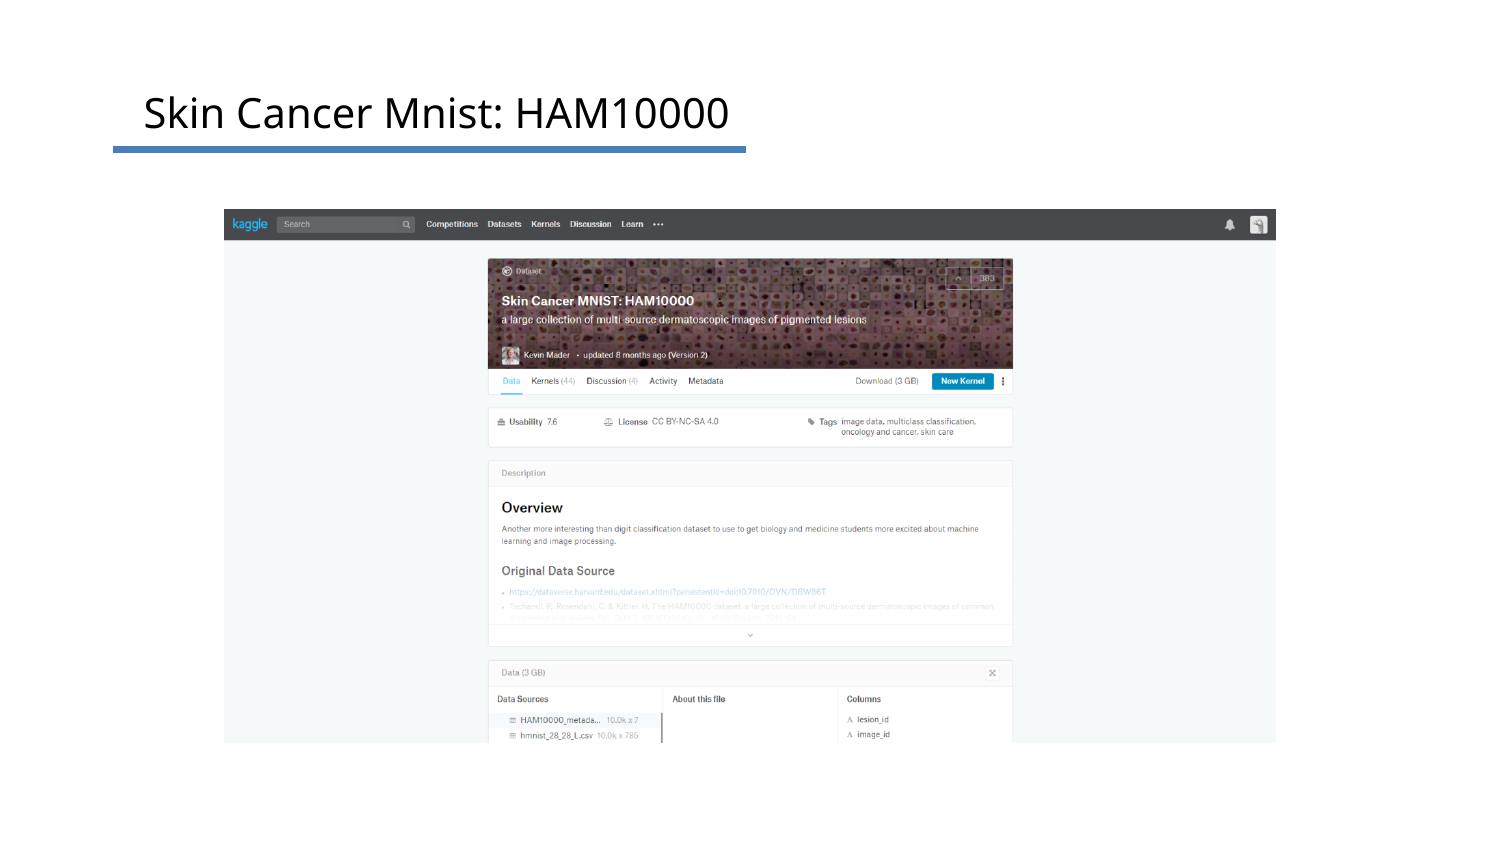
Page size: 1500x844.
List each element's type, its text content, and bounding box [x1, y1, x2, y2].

text_box Skin Cancer Mnist: HAM10000 [129, 79, 745, 144]
picture [224, 208, 1276, 744]
